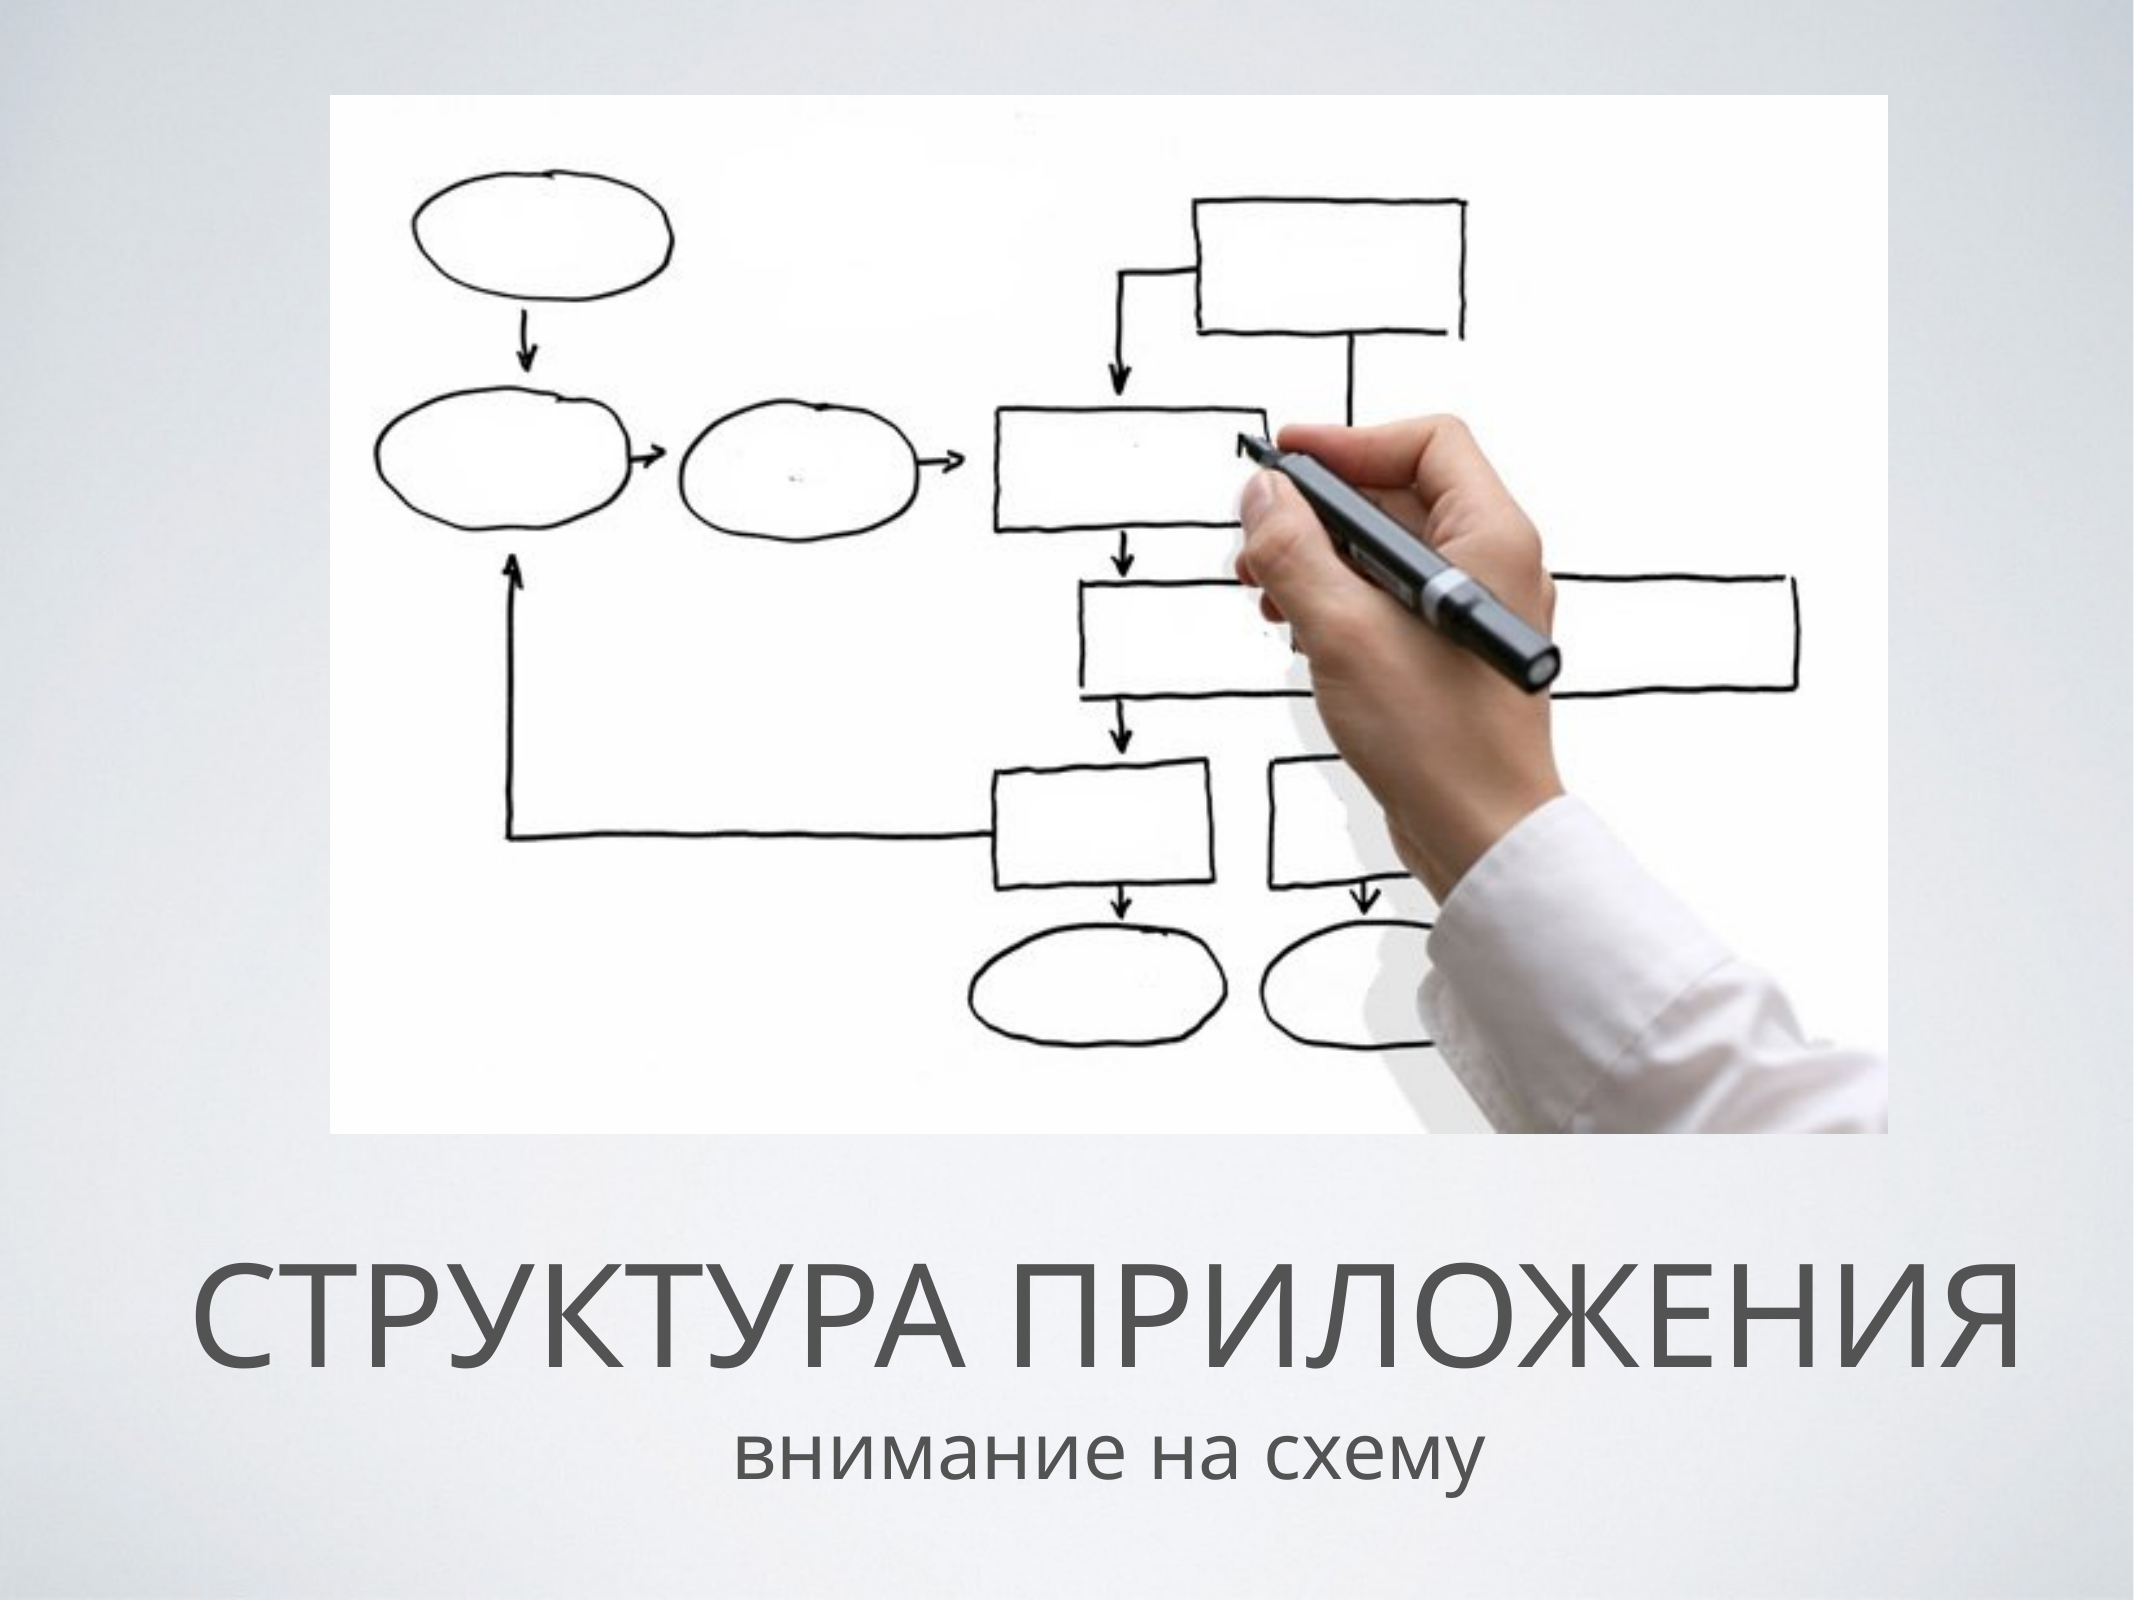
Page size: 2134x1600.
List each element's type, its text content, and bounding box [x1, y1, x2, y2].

list внимание на схему [250, 1391, 1968, 1536]
title Структура приложения [169, 1132, 2049, 1488]
picture [0, 0, 2134, 1600]
